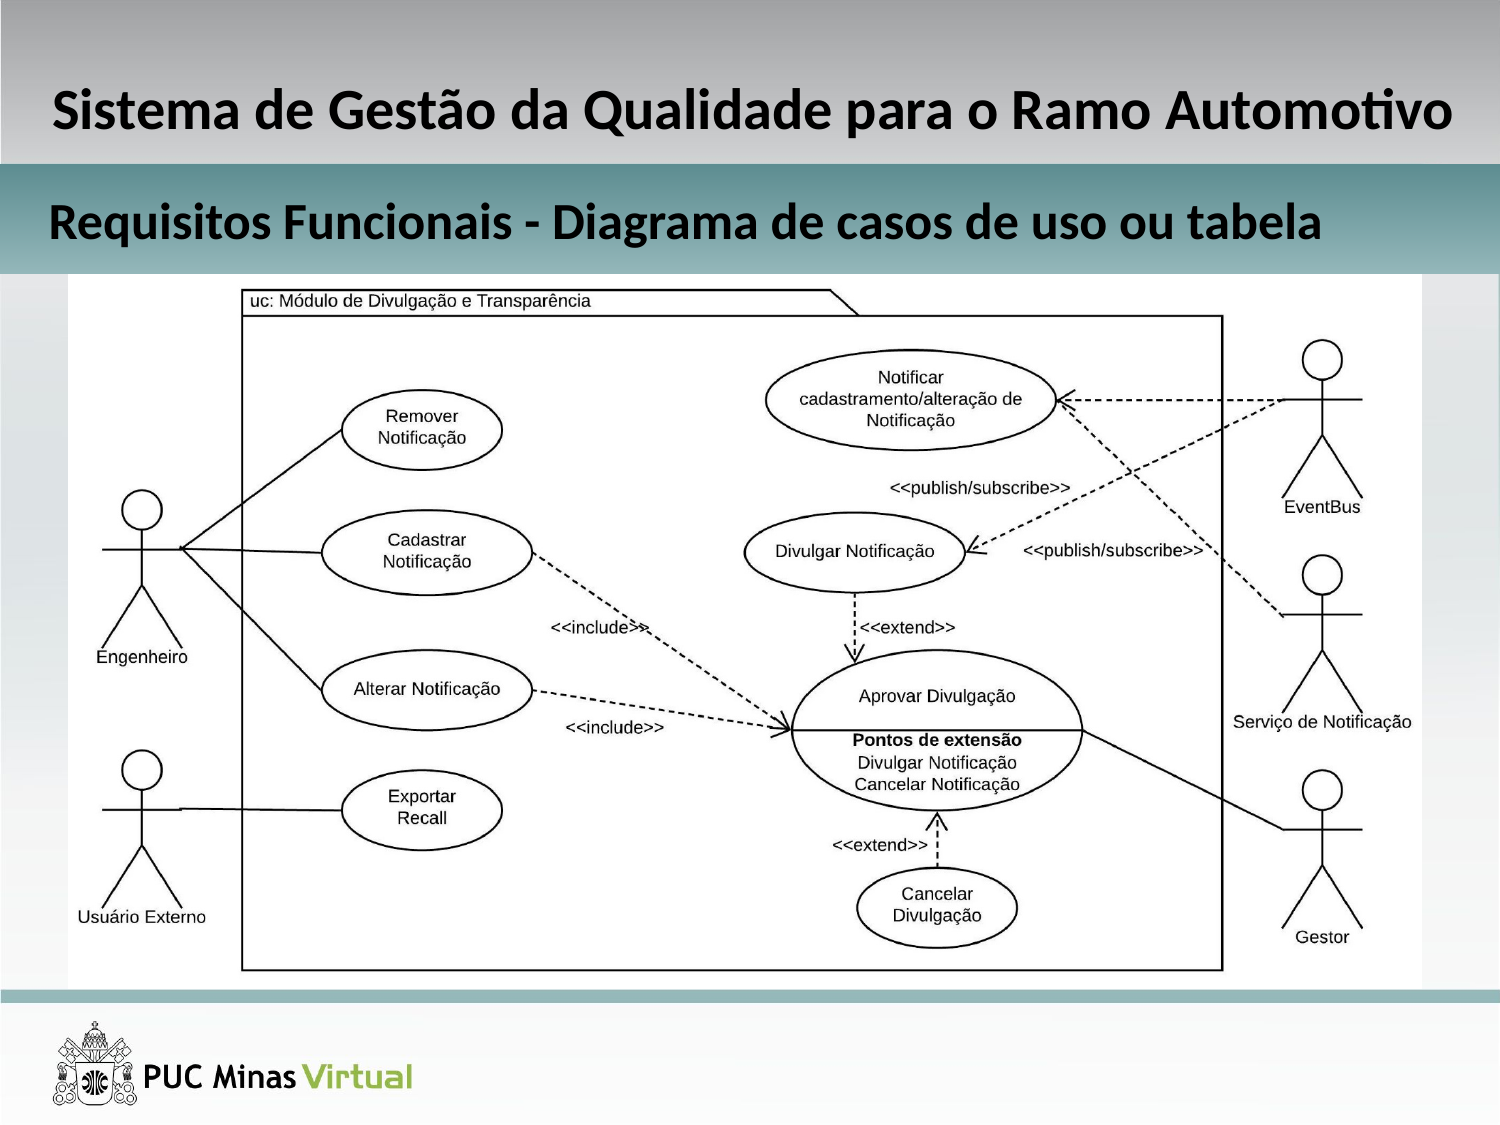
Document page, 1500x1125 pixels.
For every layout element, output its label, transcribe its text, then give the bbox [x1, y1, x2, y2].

picture [0, 0, 1500, 162]
text_box Requisitos Funcionais - Diagrama de casos de uso ou tabela [33, 180, 1467, 258]
picture [0, 274, 1500, 1125]
text_box [0, 162, 1500, 275]
text_box Sistema de Gestão da Qualidade para o Ramo Automotivo [37, 75, 1486, 149]
